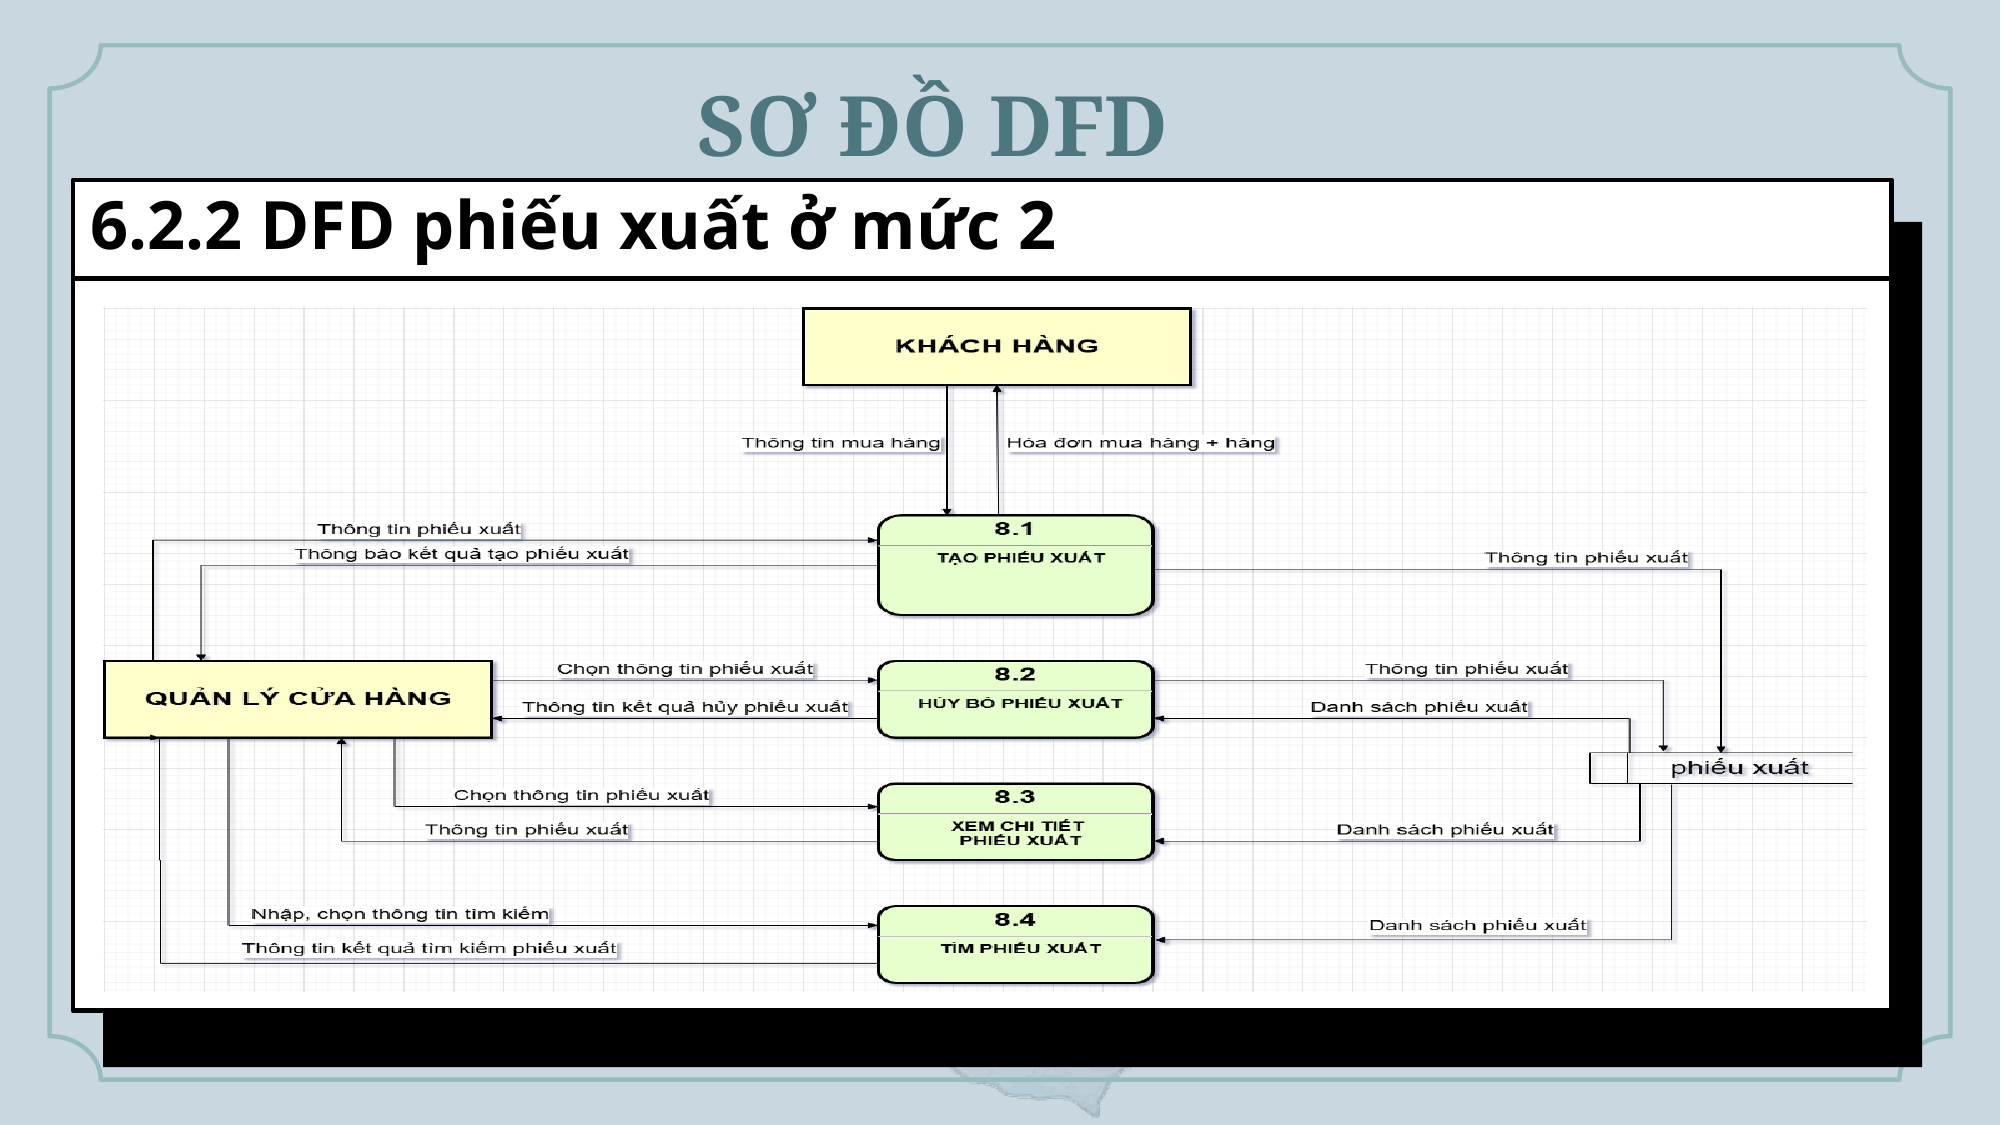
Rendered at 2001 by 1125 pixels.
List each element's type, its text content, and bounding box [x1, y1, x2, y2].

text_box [72, 179, 1923, 1068]
title SƠ ĐỒ DFD [677, 0, 1518, 177]
picture [102, 307, 1867, 992]
